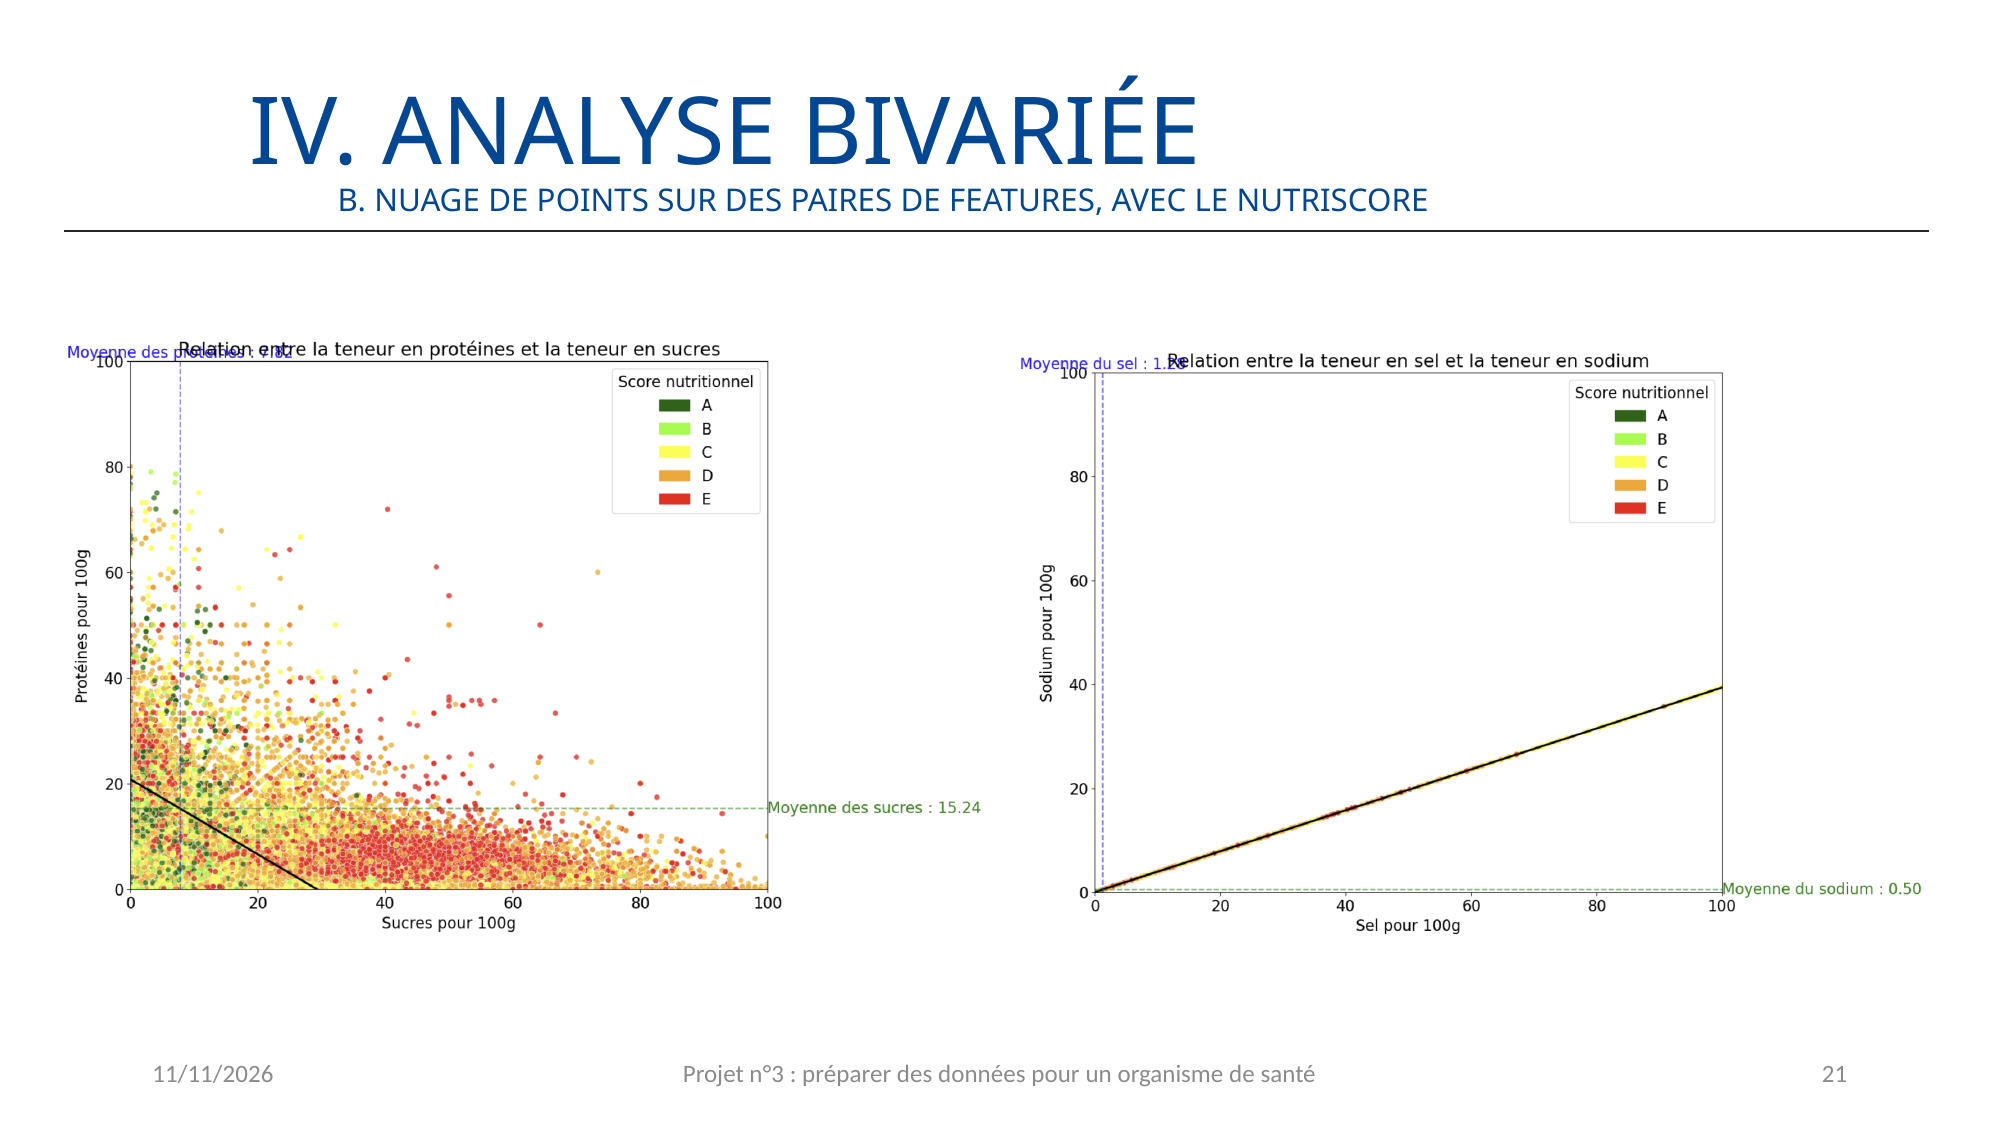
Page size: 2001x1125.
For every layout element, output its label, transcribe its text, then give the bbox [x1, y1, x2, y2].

picture [1010, 346, 1926, 935]
text_box B. Nuage de points sur des paires de features, avec le nutriscore [337, 171, 2000, 232]
slide_number 21 [1412, 1042, 1863, 1103]
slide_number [137, 1042, 588, 1103]
text_box IV. Analyse bivariée [249, 55, 1959, 193]
picture [42, 334, 990, 940]
footer Projet n°3 : préparer des données pour un organisme de santé [662, 1042, 1338, 1103]
